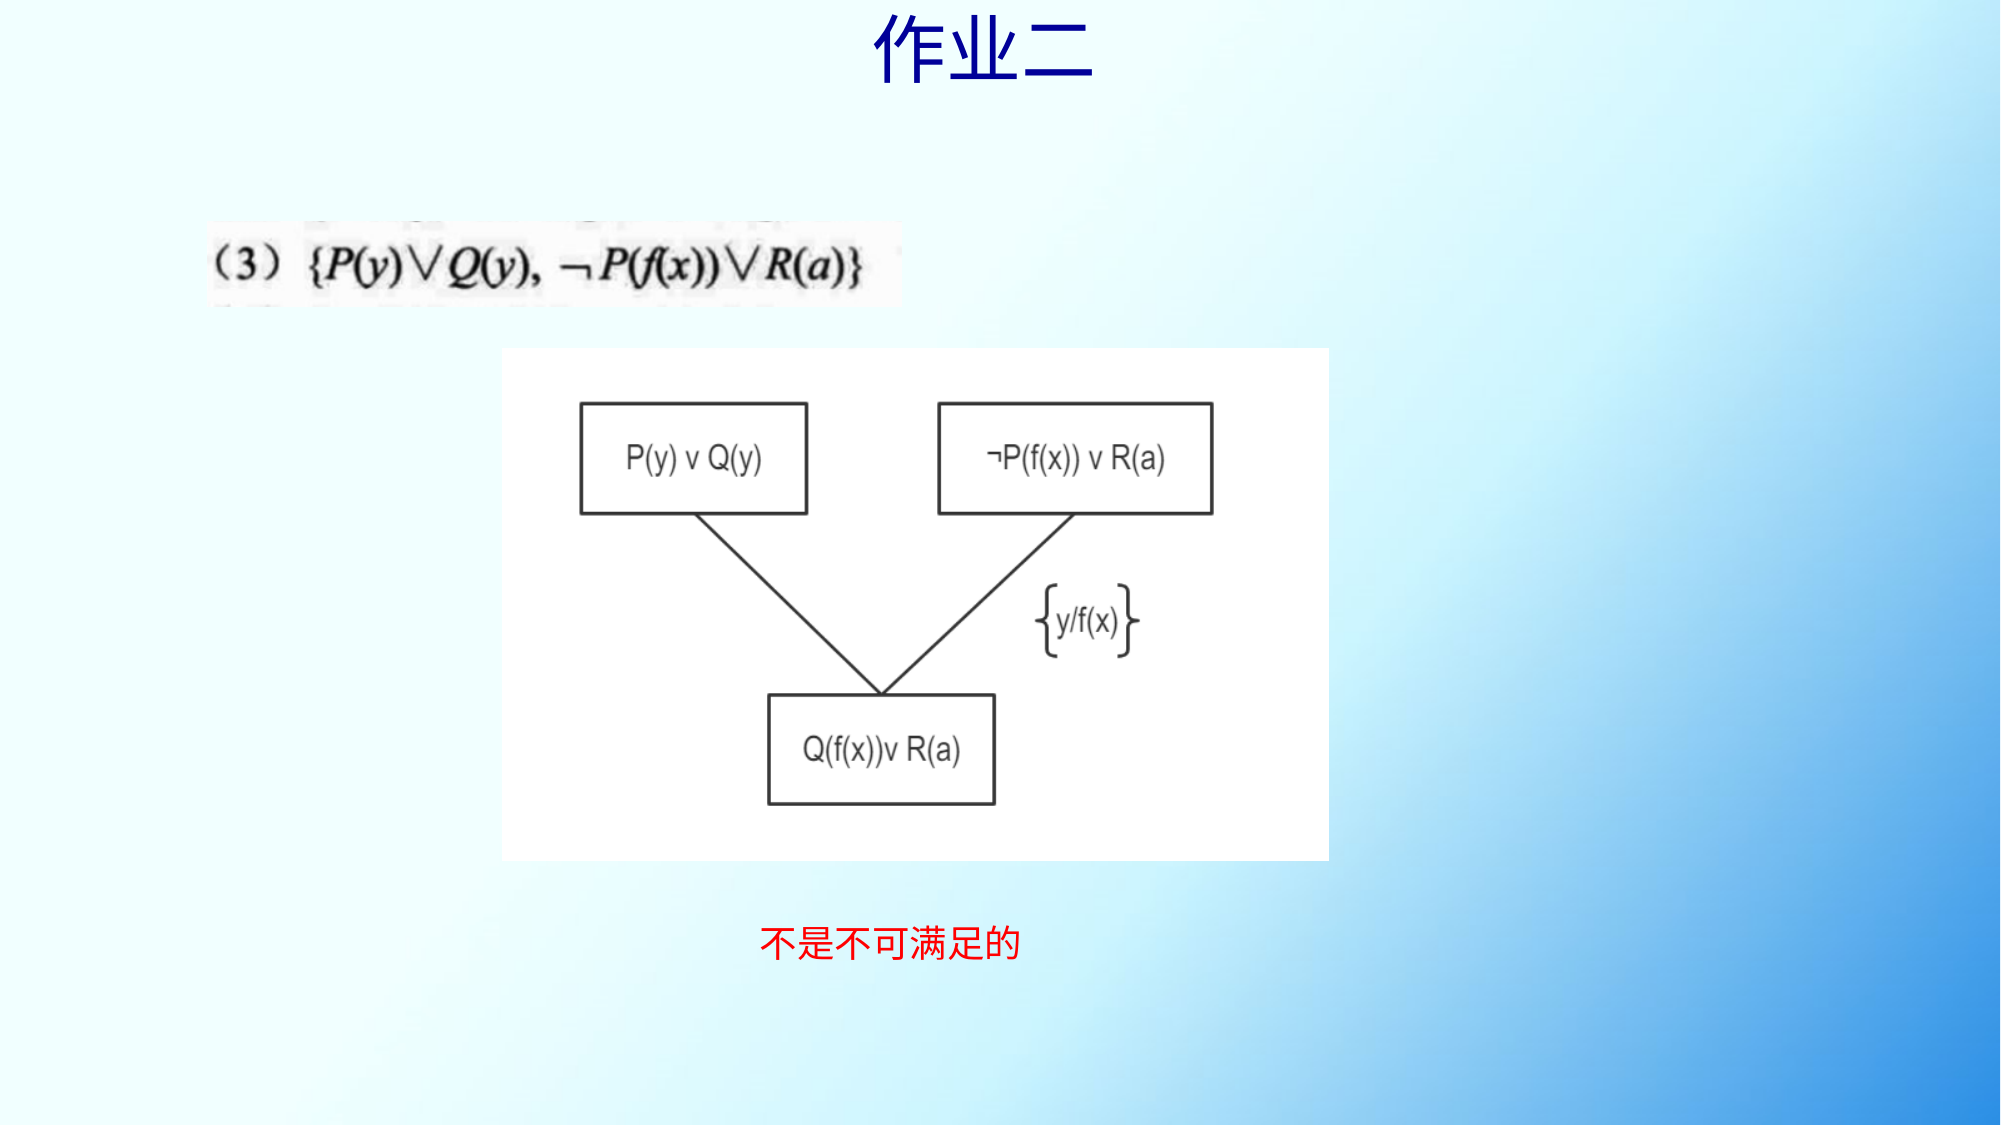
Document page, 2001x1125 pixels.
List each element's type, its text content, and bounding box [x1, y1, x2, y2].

text_box 作业二 [308, 0, 1659, 107]
text_box 不是不可满足的 [745, 912, 1086, 973]
picture [0, 0, 2001, 1125]
